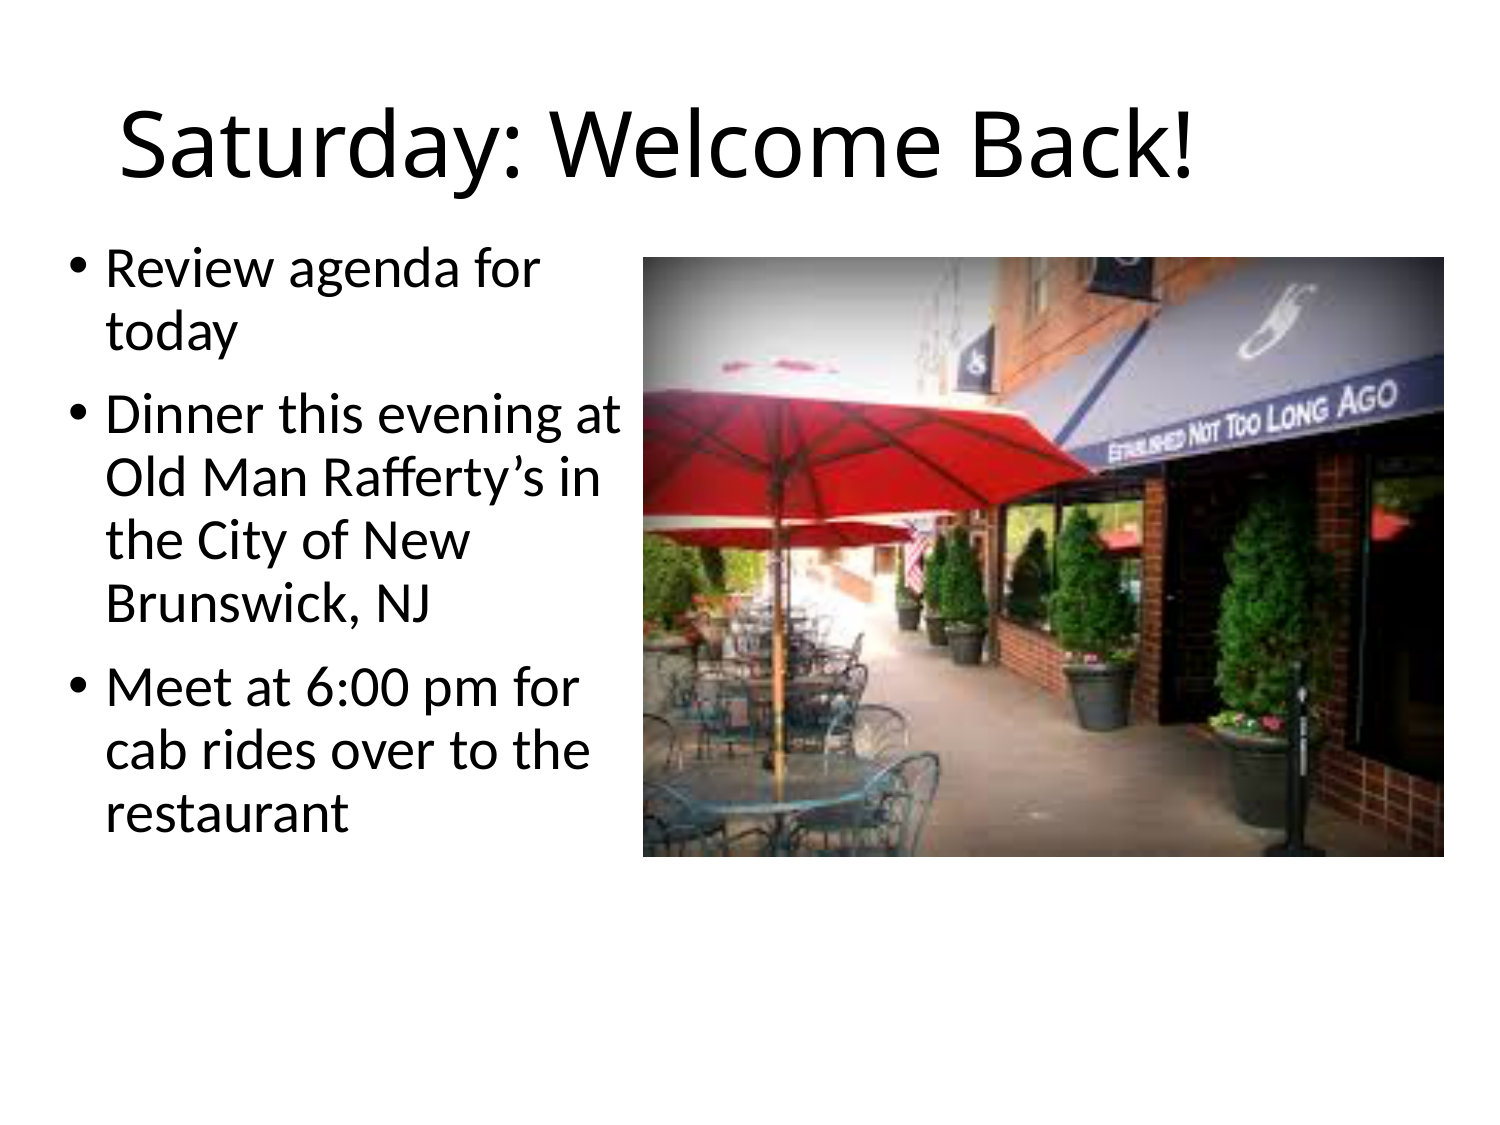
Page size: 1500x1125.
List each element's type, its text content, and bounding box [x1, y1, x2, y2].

picture [643, 257, 1444, 857]
title Saturday: Welcome Back! [103, 59, 1397, 237]
list Review agenda for today Dinner this evening at Old Man Rafferty’s in the City of New Brunswick, NJ Meet at 6:00 pm for cab rides over to the restaurant [53, 229, 644, 944]
